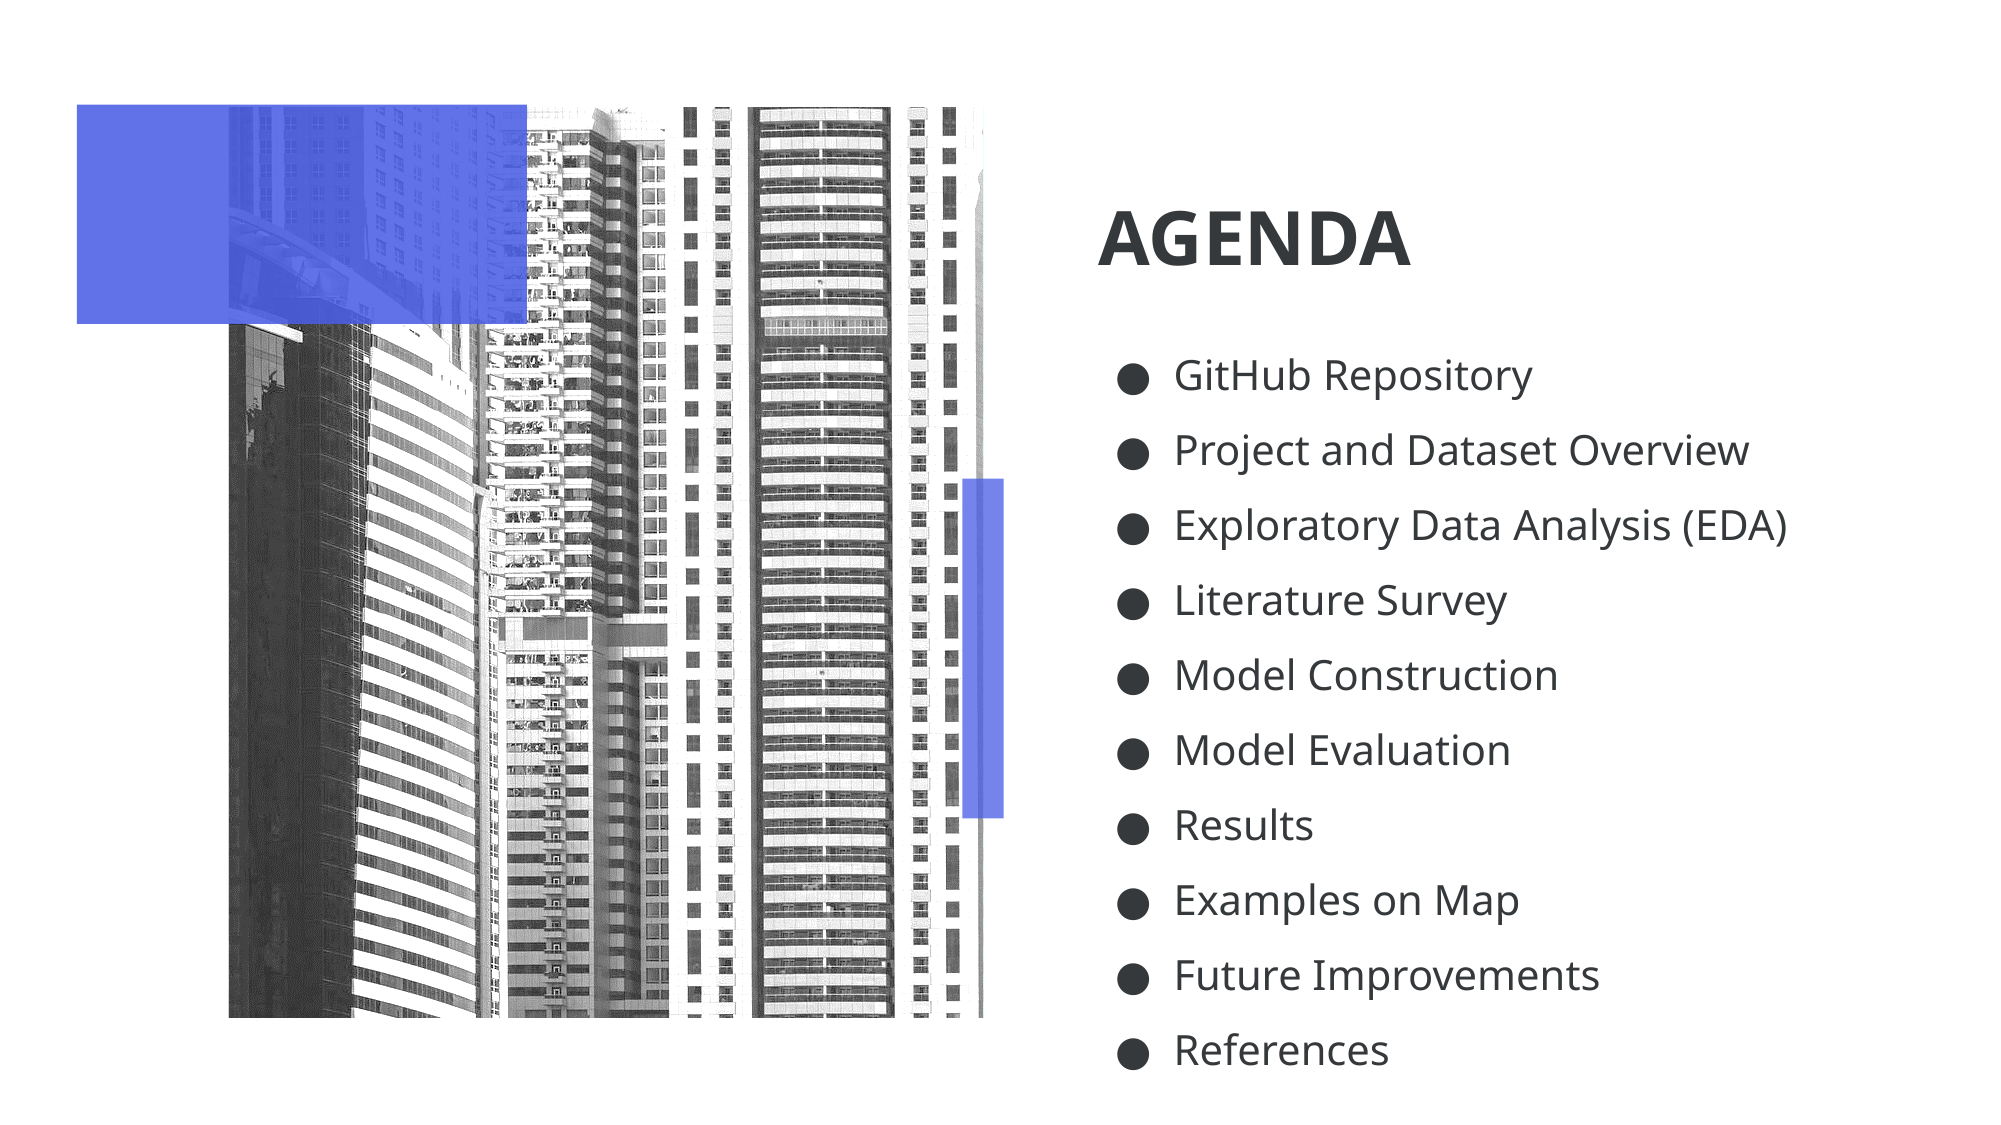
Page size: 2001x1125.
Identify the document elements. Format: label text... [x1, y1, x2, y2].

list GitHub Repository Project and Dataset Overview Exploratory Data Analysis (EDA) Literature Survey Model Construction Model Evaluation Results Examples on Map Future Improvements References [1098, 323, 1960, 1063]
title AGENDA [1098, 62, 1892, 282]
picture [228, 106, 984, 1018]
text_box [76, 104, 527, 324]
text_box [988, 478, 1004, 819]
